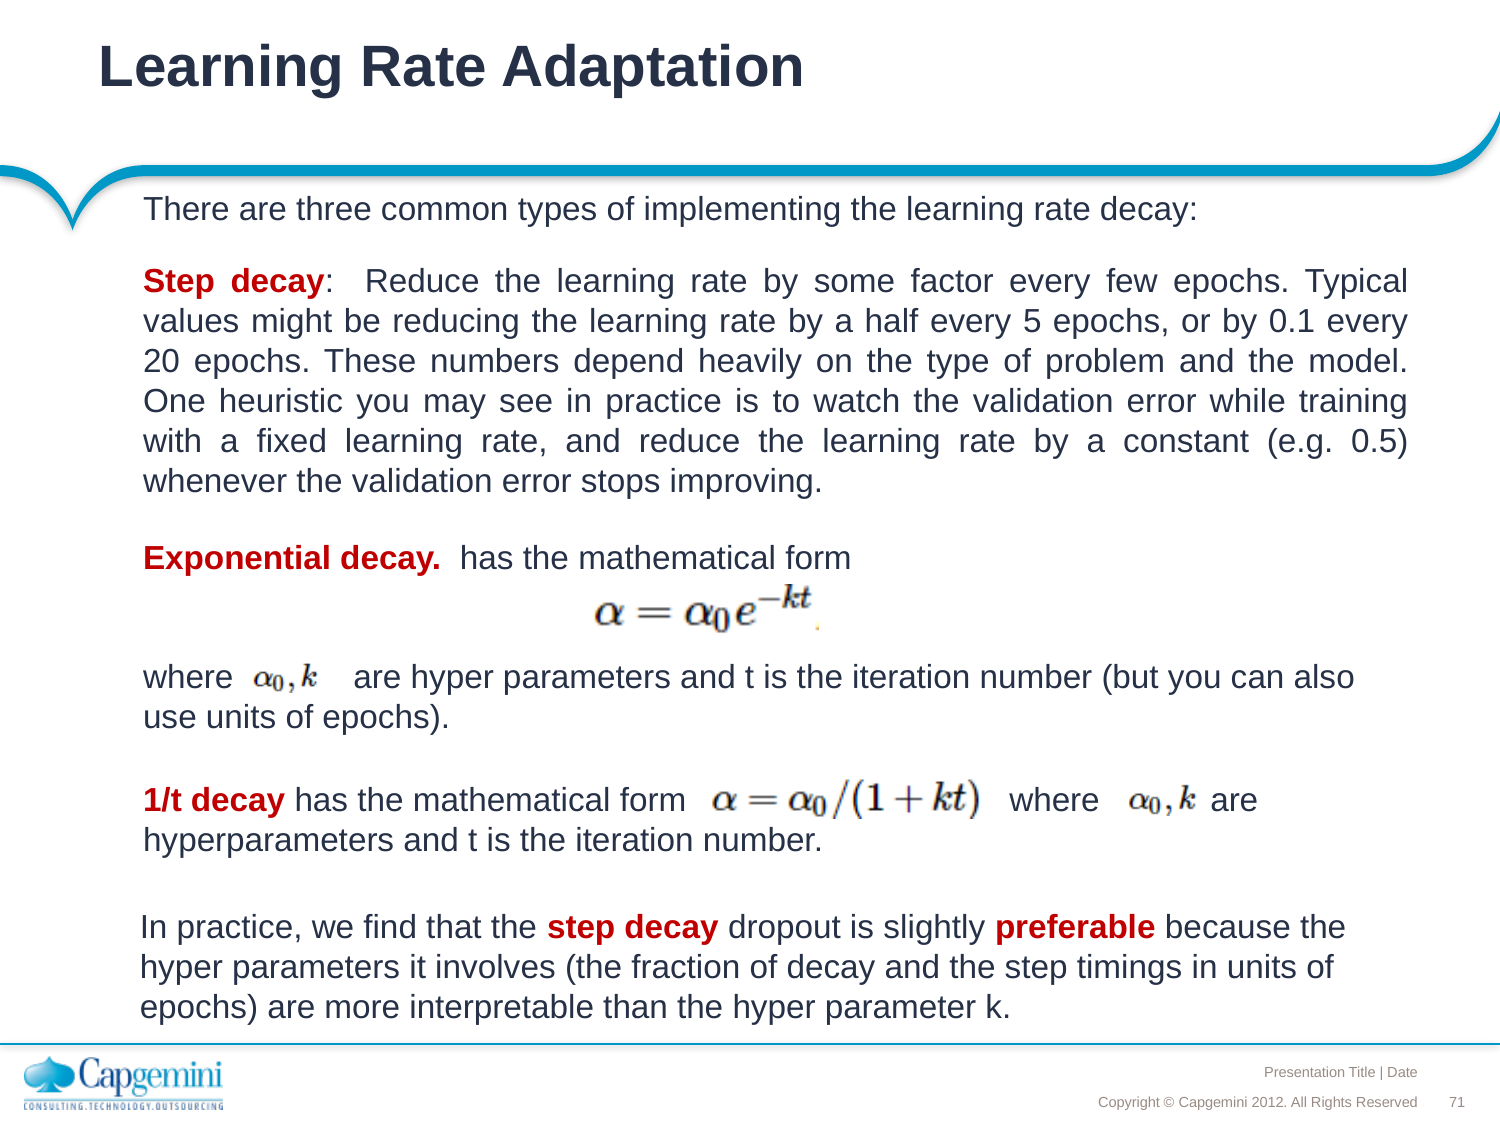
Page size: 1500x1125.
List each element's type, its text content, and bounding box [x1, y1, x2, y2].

text_box In practice, we find that the step decay dropout is slightly preferable because the hyper parameters it involves (the fraction of decay and the step timings in units of epochs) are more interpretable than the hyper parameter k. [125, 898, 1425, 1033]
text_box There are three common types of implementing the learning rate decay: [128, 179, 1263, 235]
picture [24, 1056, 223, 1110]
text_box Step decay: Reduce the learning rate by some factor every few epochs. Typical values might be reducing the learning rate by a half every 5 epochs, or by 0.1 every 20 epochs. These numbers depend heavily on the type of problem and the model. One heuristic you may see in practice is to watch the validation error while training with a fixed learning rate, and reduce the learning rate by a constant (e.g. 0.5) whenever the validation error stops improving. [128, 251, 1425, 507]
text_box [128, 770, 1426, 867]
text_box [128, 528, 1426, 746]
title Learning Rate Adaptation [50, 3, 1400, 134]
